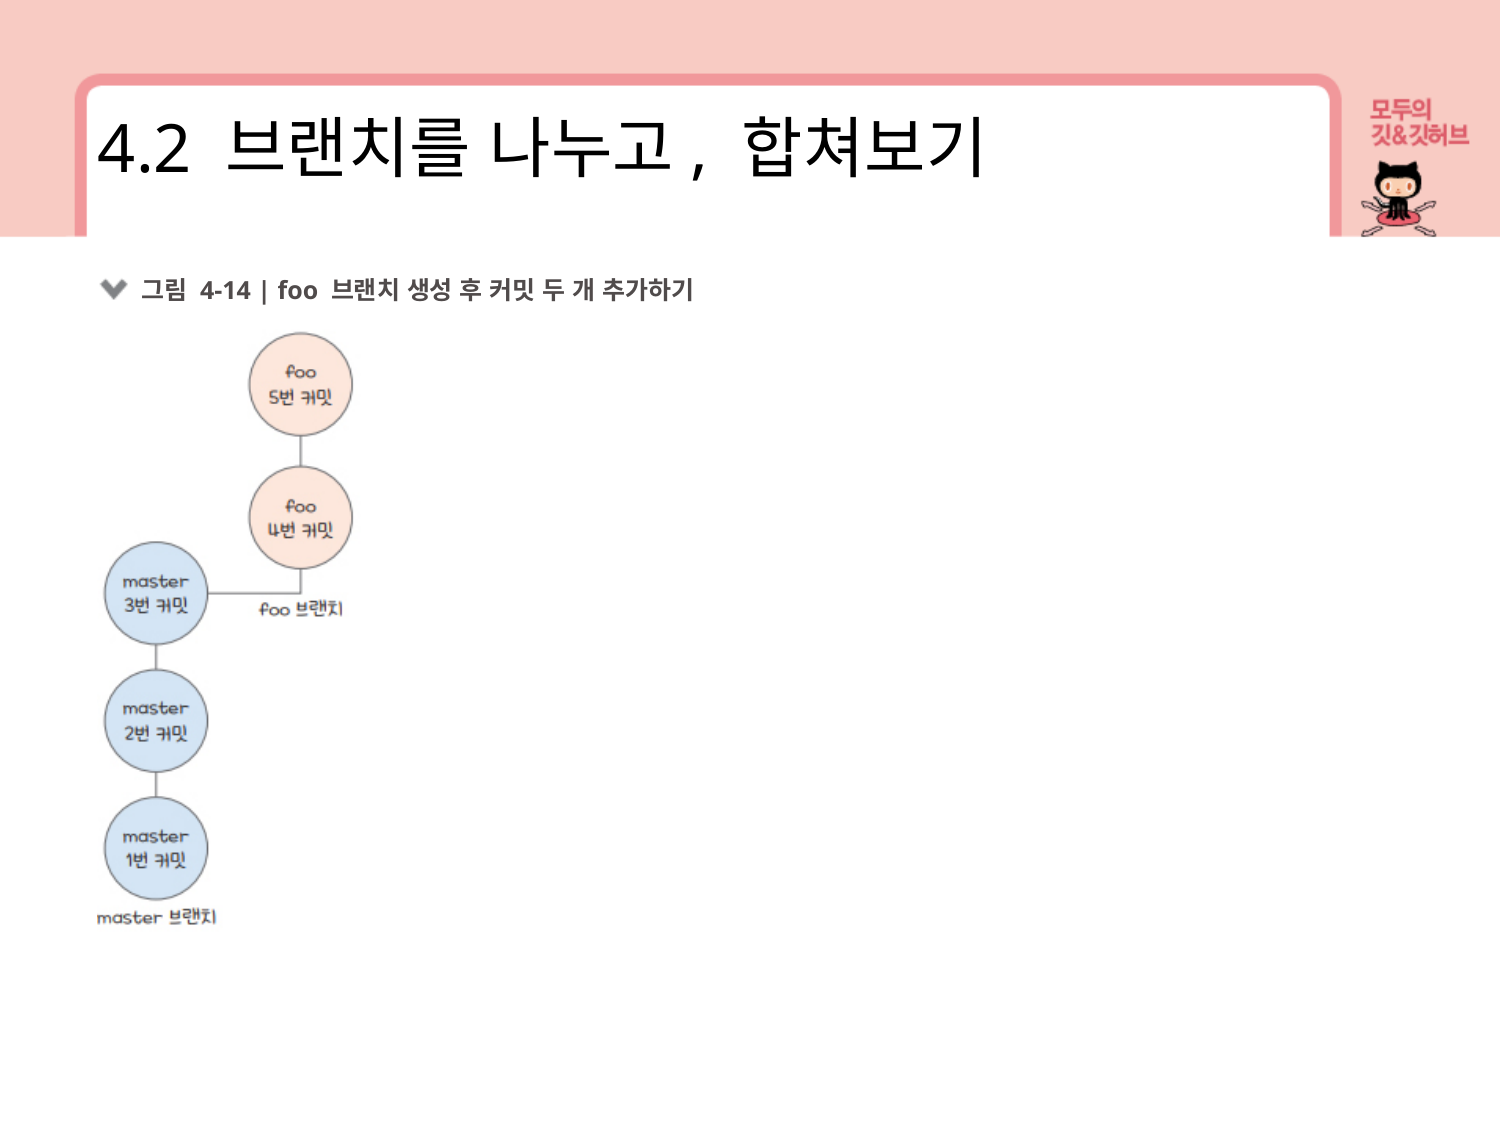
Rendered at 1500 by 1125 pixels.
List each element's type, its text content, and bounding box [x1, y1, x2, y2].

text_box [97, 264, 1374, 311]
picture [0, 0, 1500, 1125]
text_box 4.2 브랜치를 나누고, 합쳐보기 [82, 61, 1413, 193]
